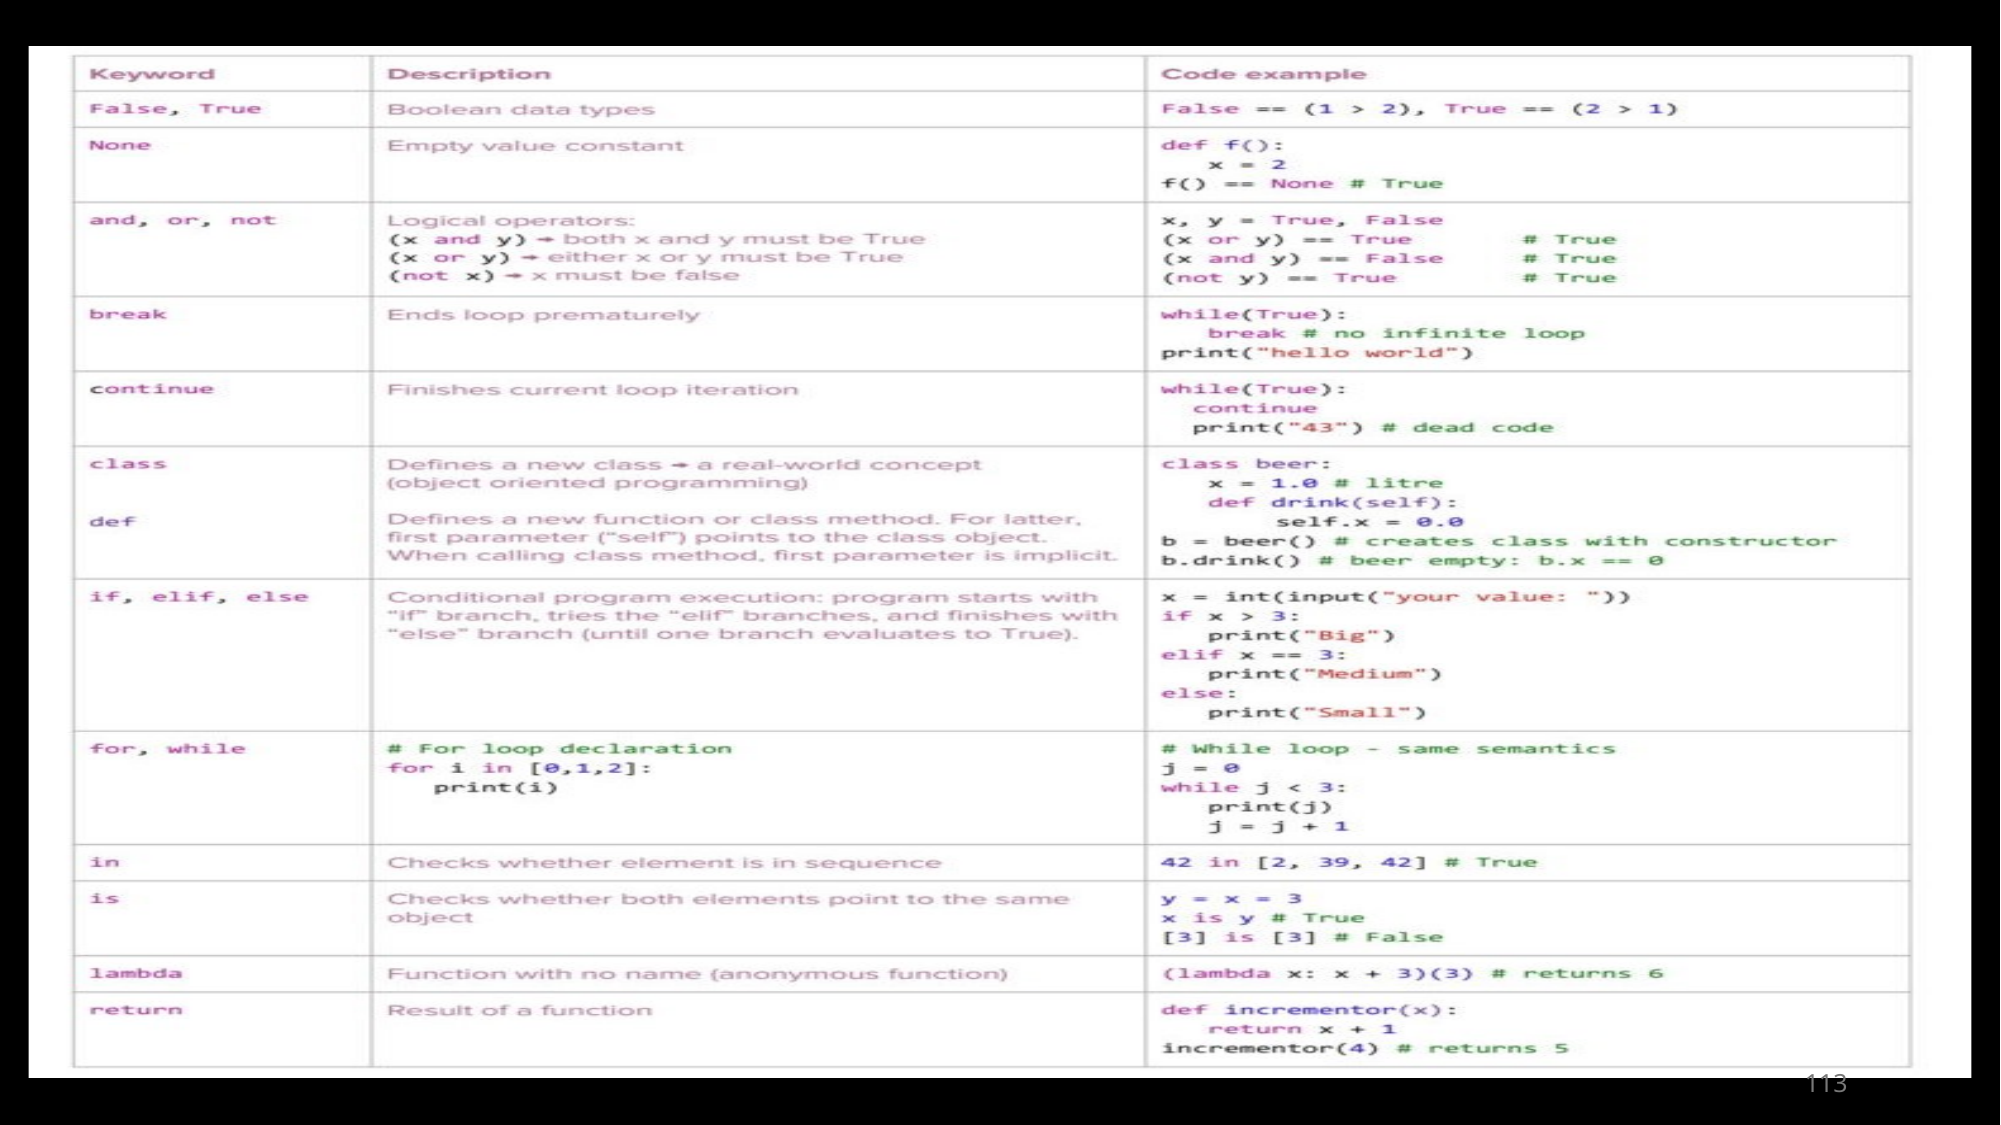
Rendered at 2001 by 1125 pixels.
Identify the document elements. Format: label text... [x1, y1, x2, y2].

text_box [27, 45, 1973, 1079]
slide_number 113 [1412, 1042, 1863, 1125]
